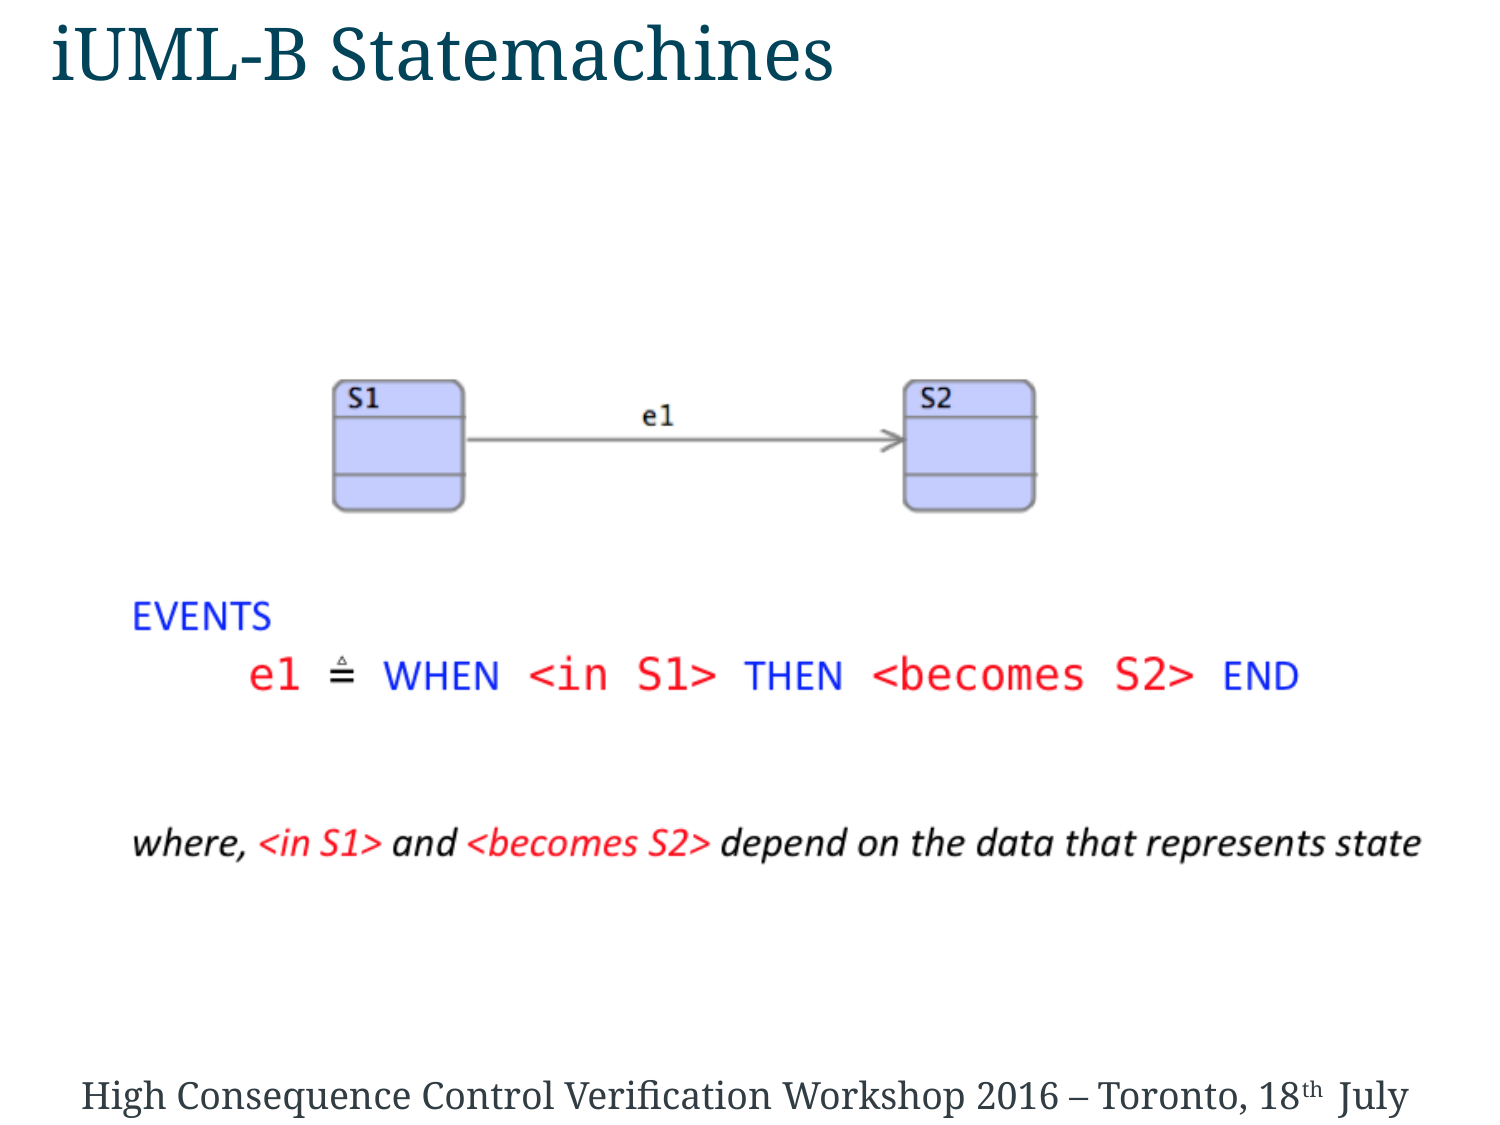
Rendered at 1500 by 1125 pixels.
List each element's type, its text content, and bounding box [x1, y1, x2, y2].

title iUML-B Statemachines [50, 0, 1445, 107]
picture [22, 177, 1500, 931]
